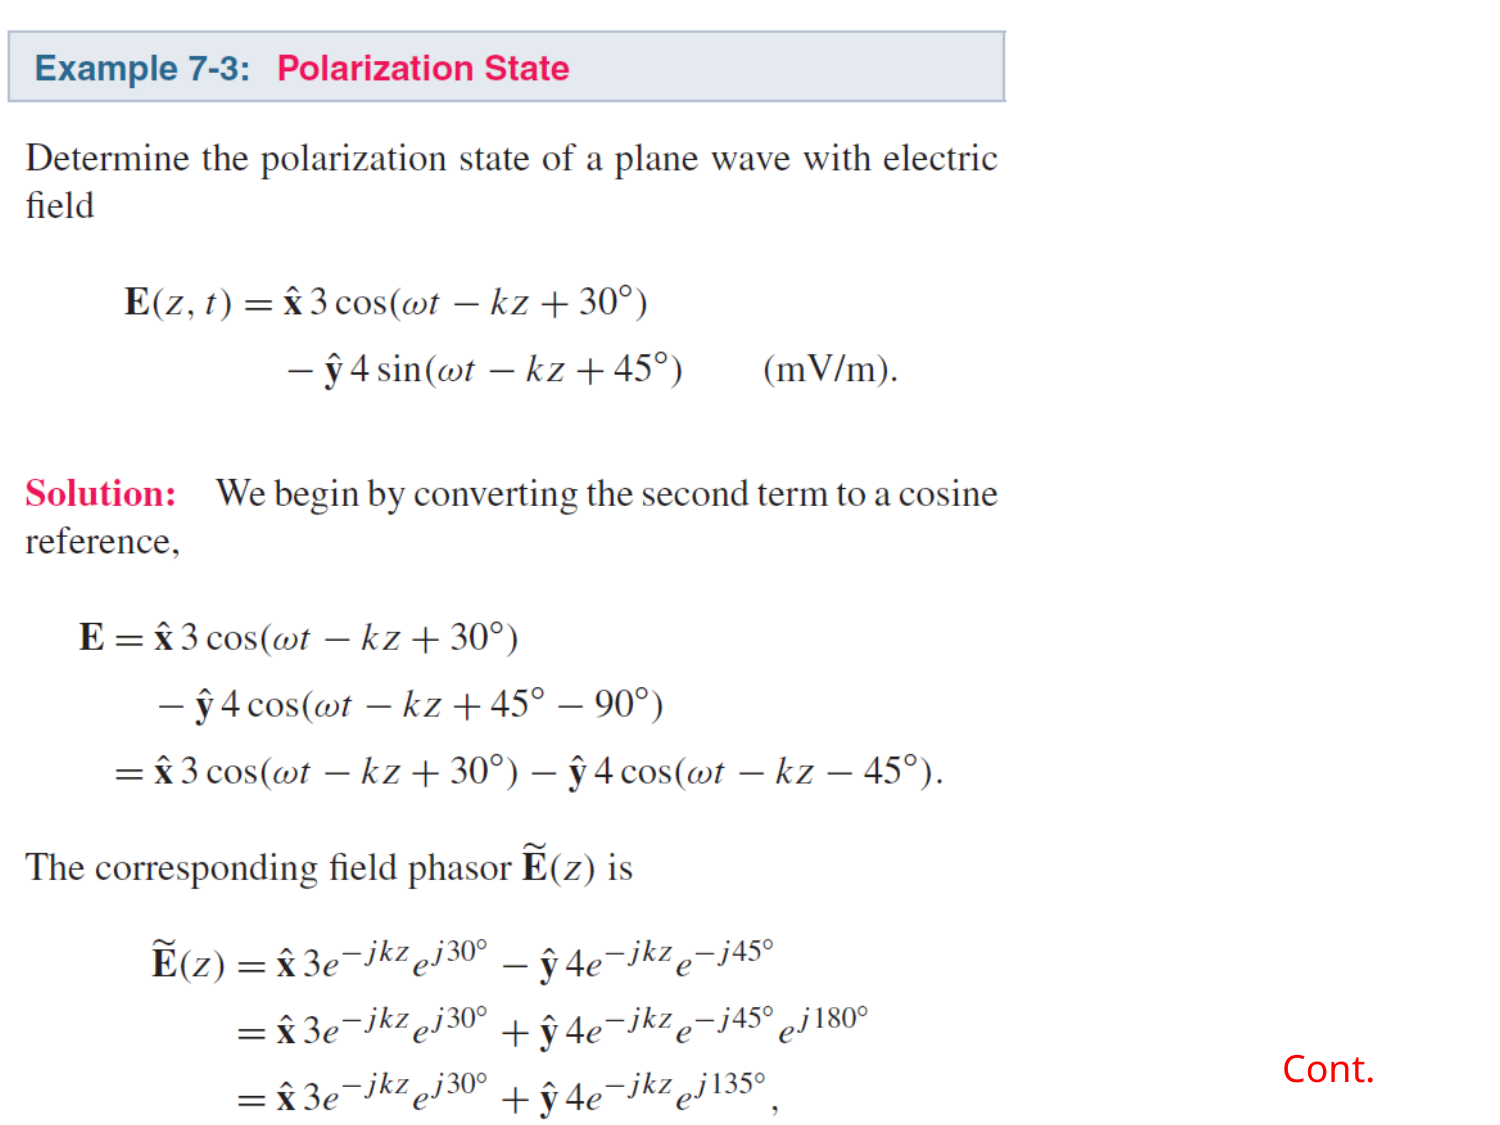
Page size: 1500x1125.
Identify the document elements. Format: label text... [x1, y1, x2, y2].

text_box Cont. [1267, 1037, 1390, 1098]
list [0, 24, 1013, 1123]
